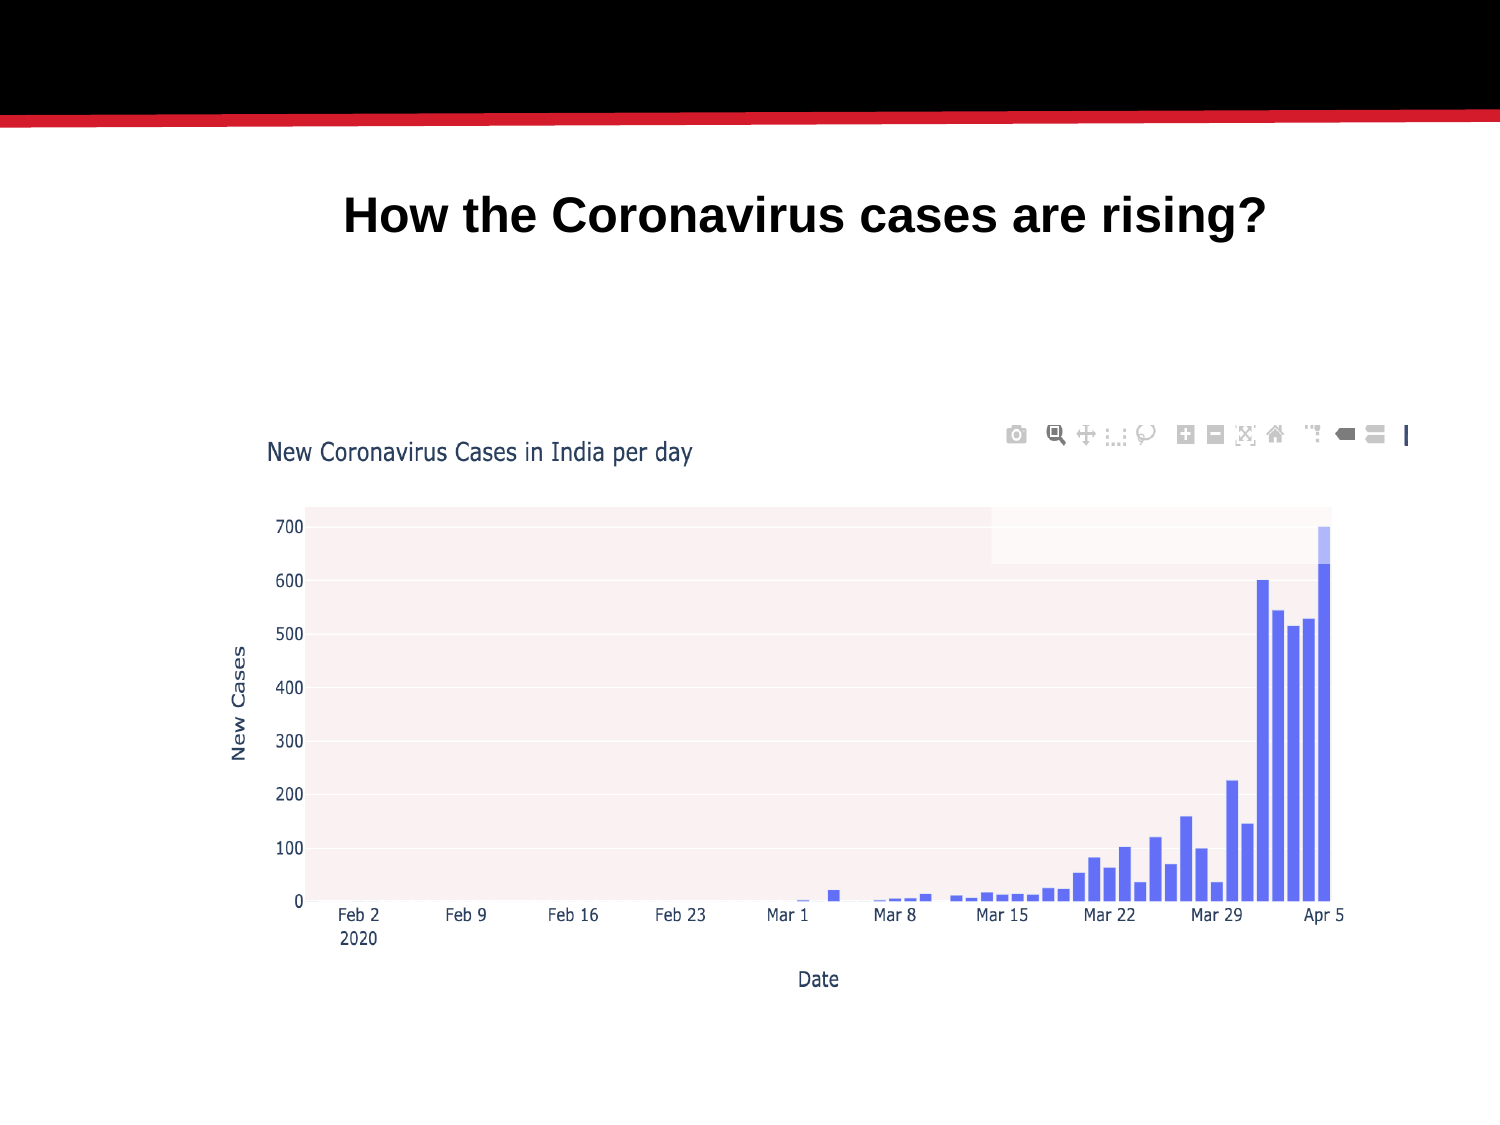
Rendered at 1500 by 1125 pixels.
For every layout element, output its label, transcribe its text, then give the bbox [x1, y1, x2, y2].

title How the Coronavirus cases are rising? [178, 174, 1433, 347]
picture [1059, 10, 1483, 121]
picture [189, 425, 1409, 1025]
